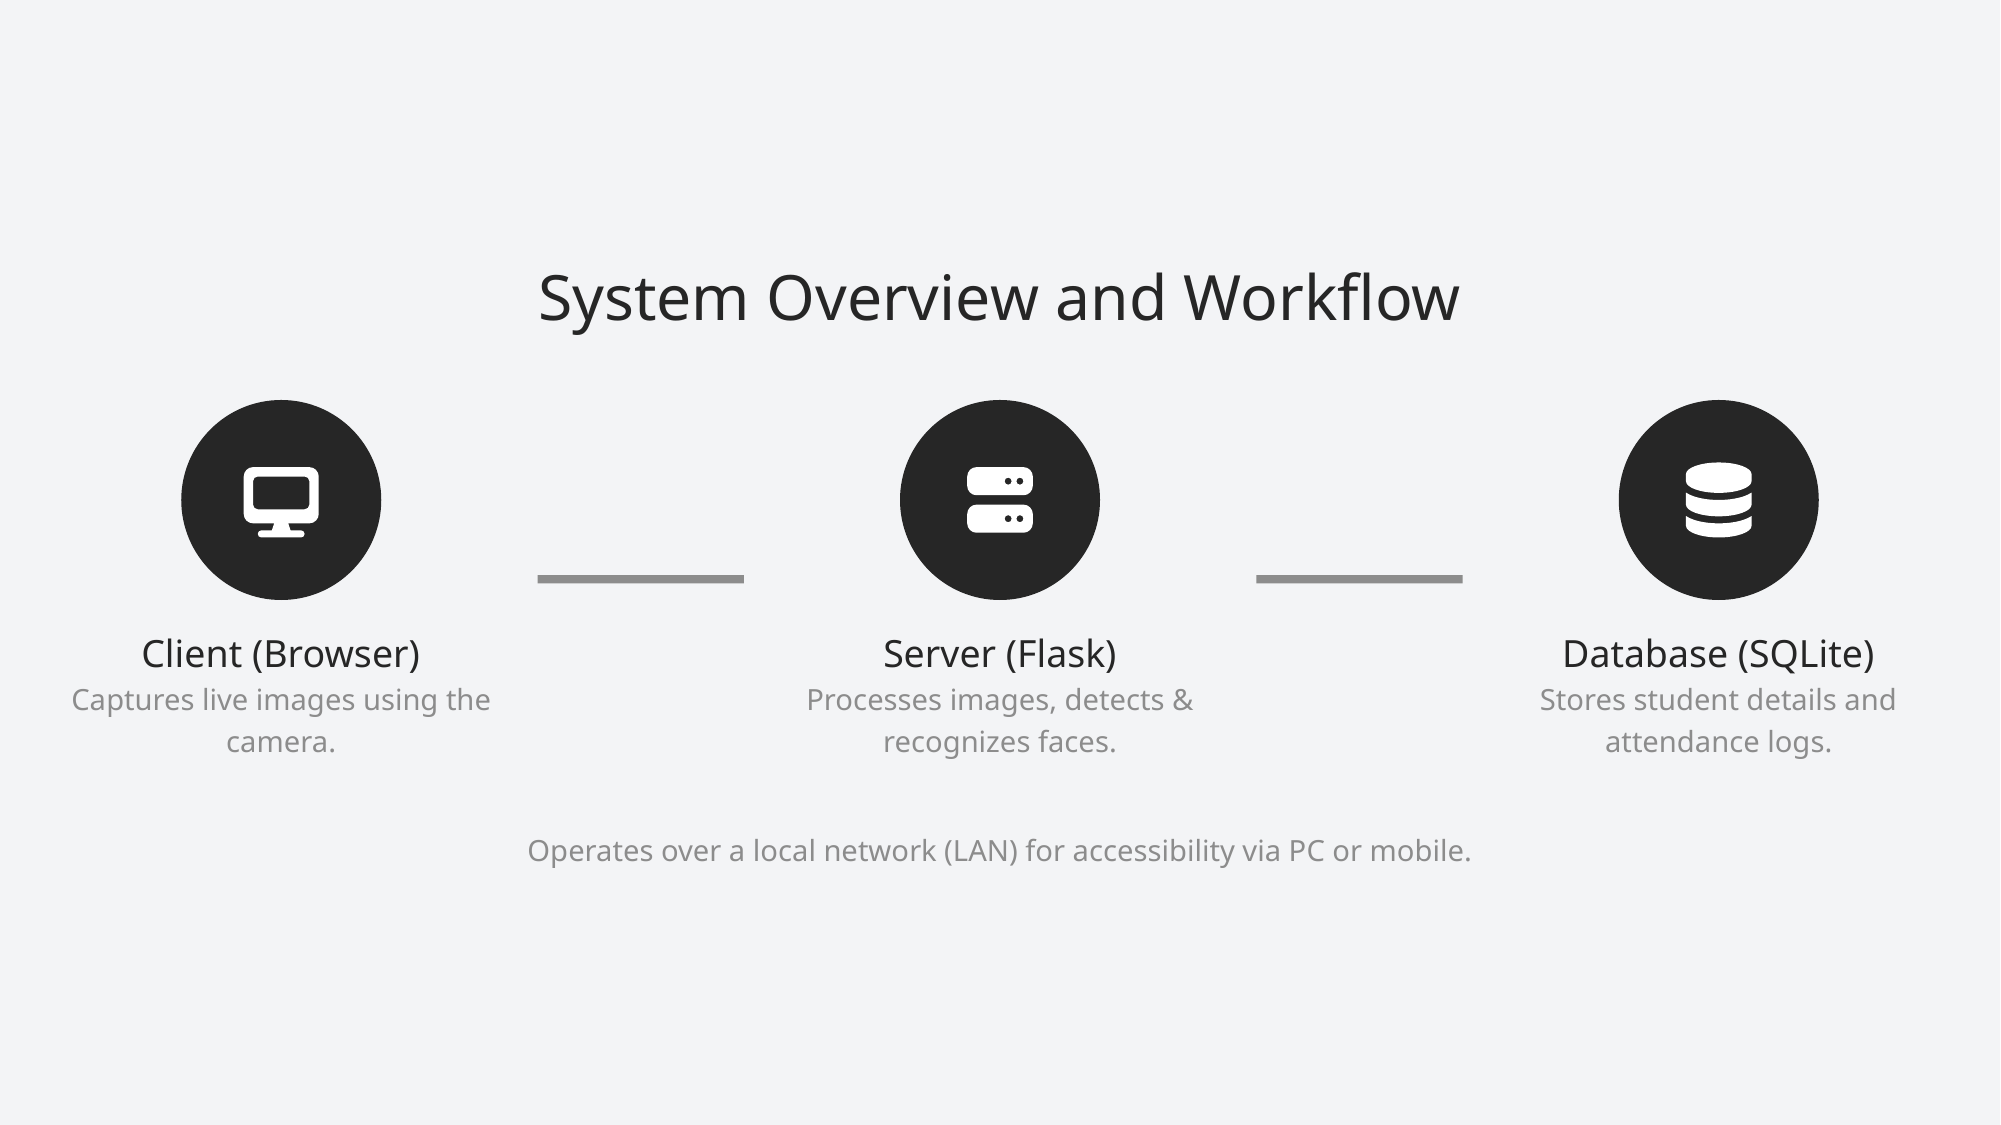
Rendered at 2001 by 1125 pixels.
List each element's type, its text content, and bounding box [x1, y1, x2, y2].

text_box Server (Flask) [825, 616, 1176, 675]
text_box [967, 467, 1033, 496]
text_box Database (SQLite) [1500, 616, 1936, 675]
text_box [537, 575, 744, 584]
text_box Stores student details and attendance logs. [1479, 675, 1959, 759]
text_box [1256, 575, 1463, 584]
text_box Captures live images using the camera. [41, 675, 521, 759]
text_box [1685, 492, 1752, 517]
text_box [243, 467, 319, 538]
text_box [900, 399, 1101, 601]
text_box [181, 399, 382, 601]
text_box [1685, 462, 1752, 493]
text_box [1618, 399, 1819, 601]
text_box Operates over a local network (LAN) for accessibility via PC or mobile. [0, 824, 2000, 867]
text_box [967, 504, 1033, 533]
text_box Client (Browser) [80, 616, 481, 675]
text_box [1685, 516, 1752, 538]
text_box System Overview and Workflow [0, 258, 2000, 334]
text_box Processes images, detects & recognizes faces. [760, 675, 1240, 759]
